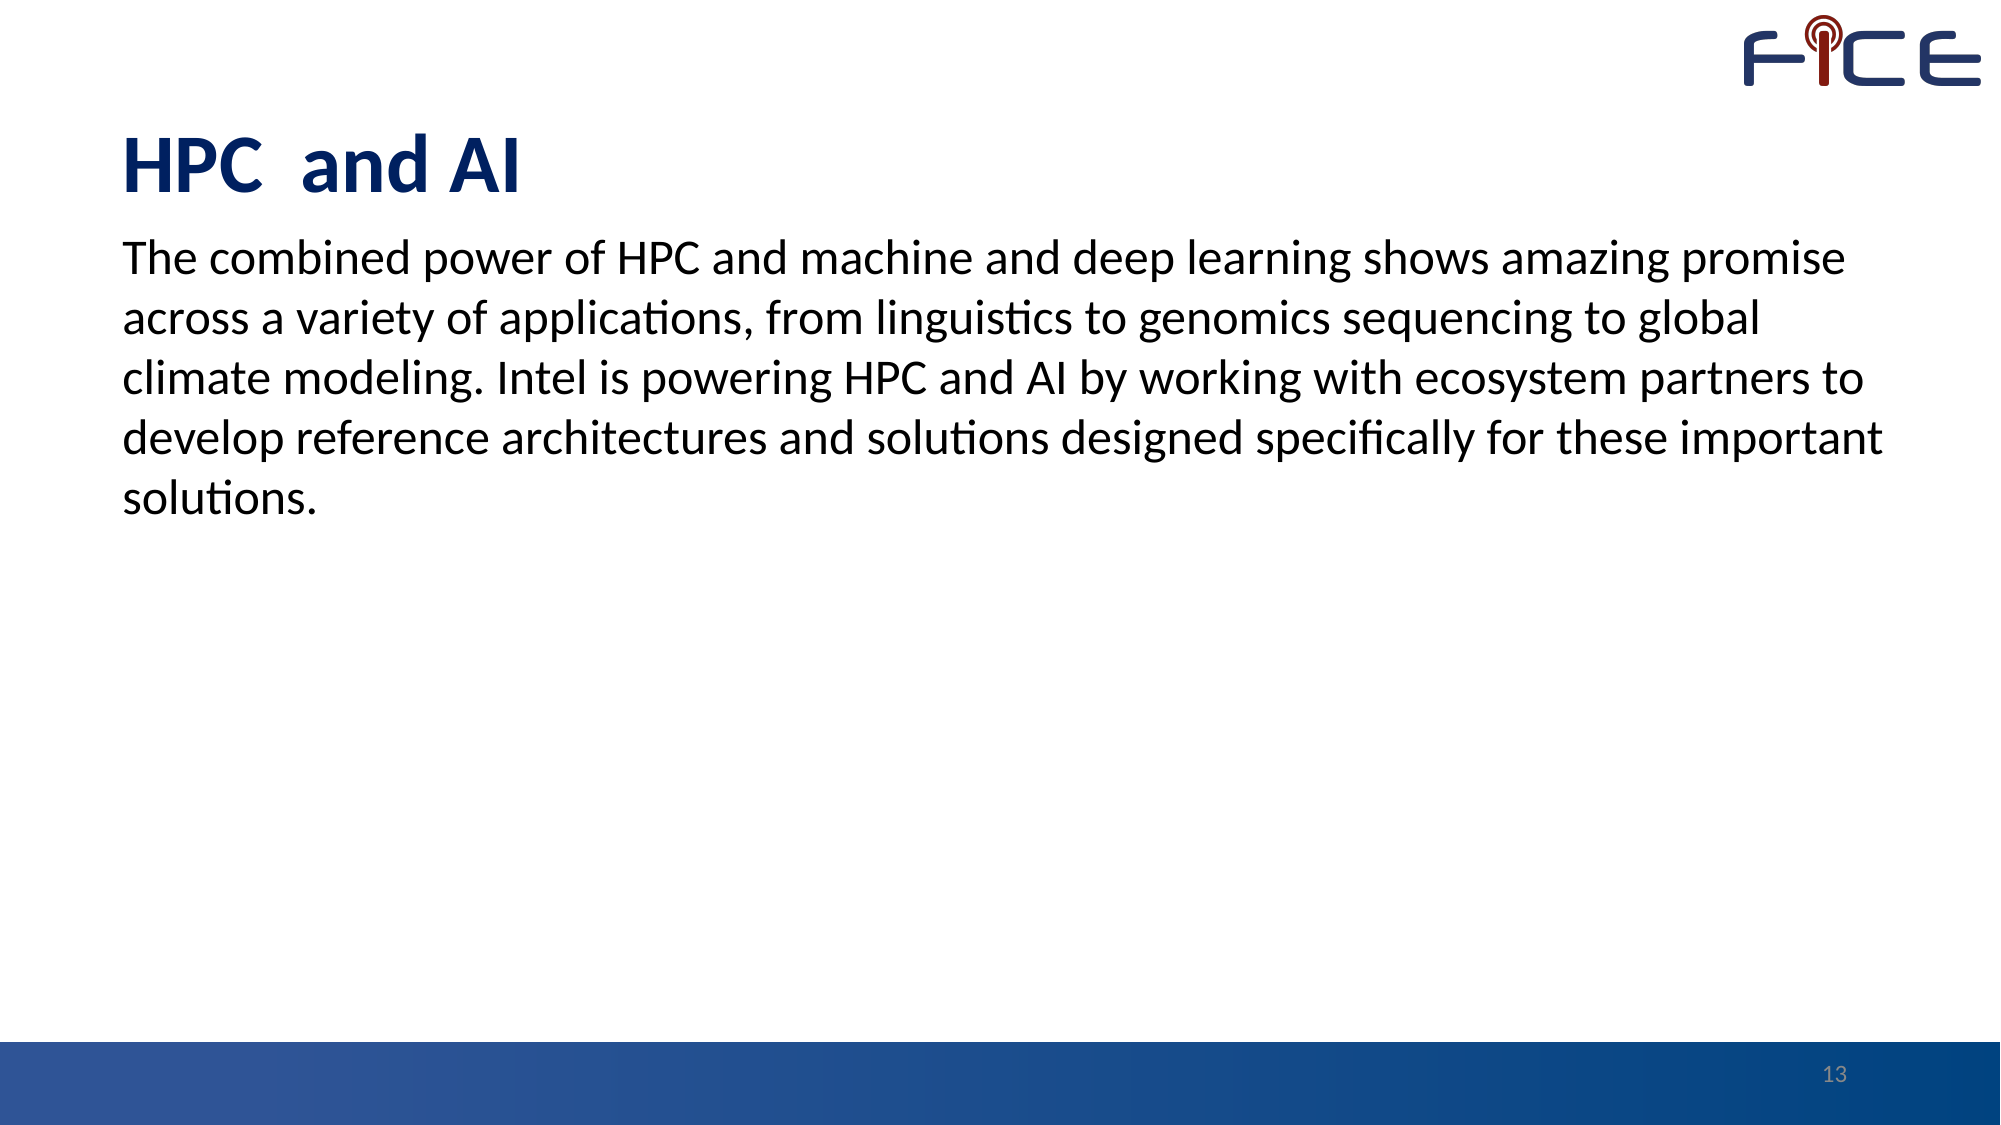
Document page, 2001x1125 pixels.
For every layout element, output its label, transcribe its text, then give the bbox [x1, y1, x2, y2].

text_box The combined power of HPC and machine and deep learning shows amazing promise across a variety of applications, from linguistics to genomics sequencing to global climate modeling. Intel is powering HPC and AI by working with ecosystem partners to develop reference architectures and solutions designed specifically for these important solutions. [107, 216, 1910, 953]
slide_number 13 [1412, 1042, 1863, 1103]
text_box HPC and AI [107, 59, 1882, 216]
picture [1744, 15, 1981, 86]
